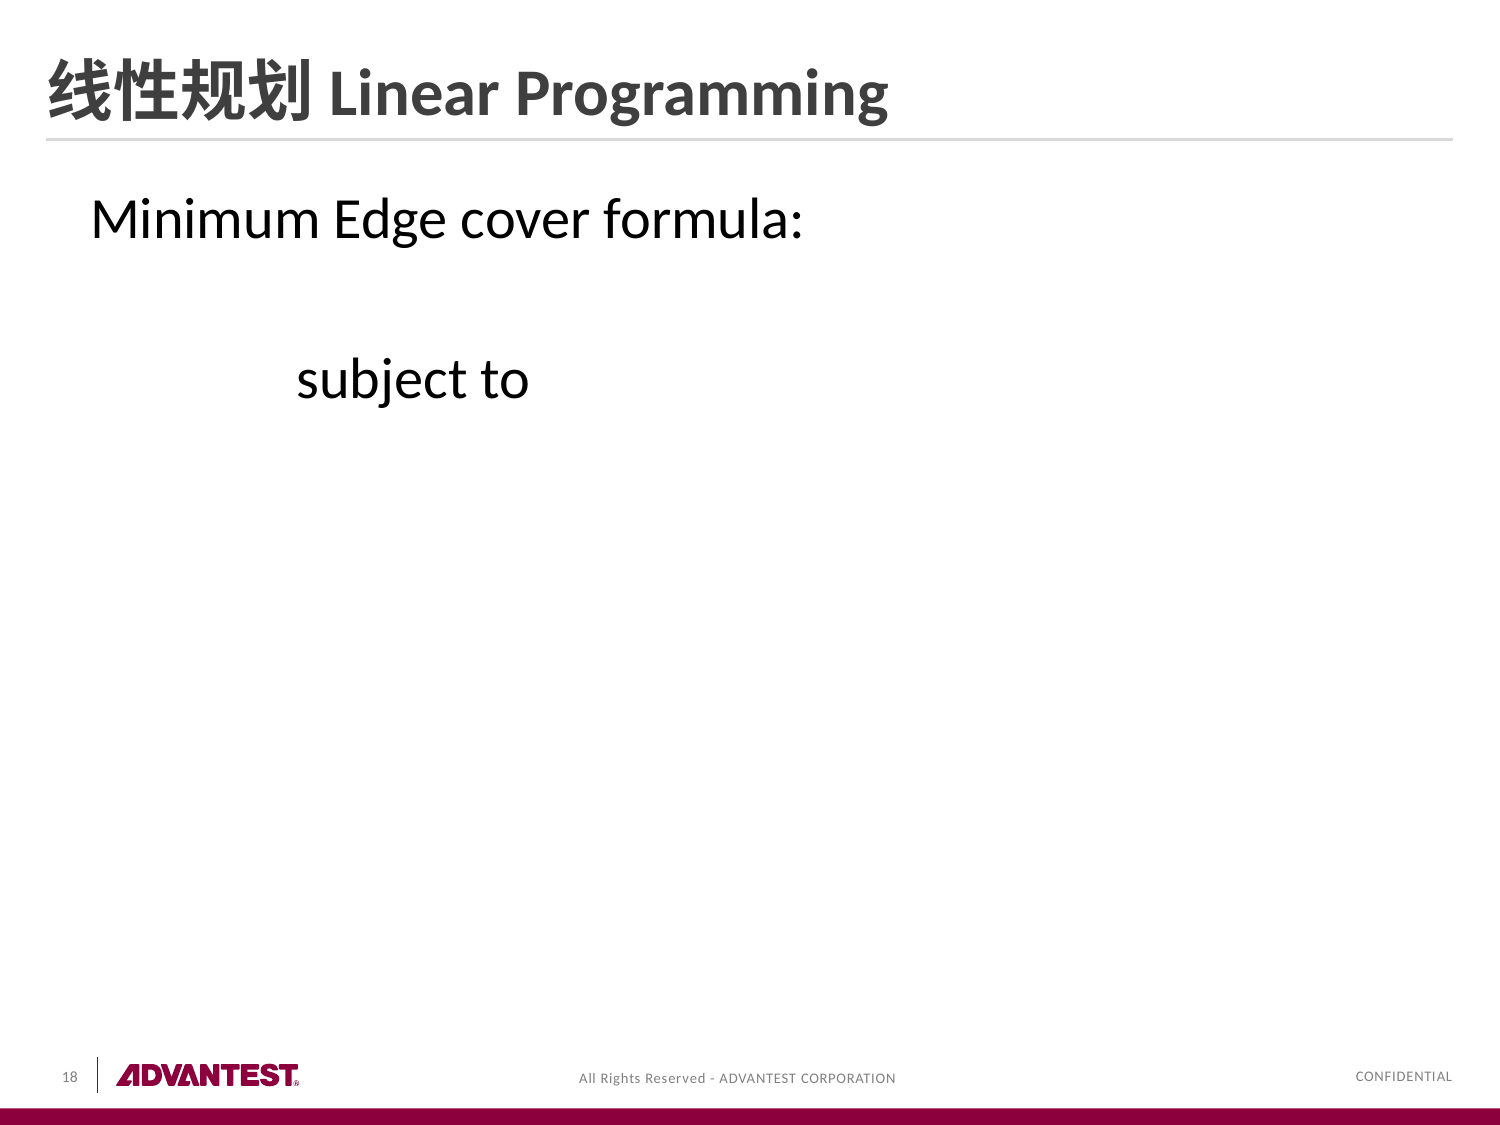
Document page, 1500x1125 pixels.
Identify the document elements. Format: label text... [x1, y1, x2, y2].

title 线性规划Linear Programming [46, 23, 1454, 129]
text_box Minimum Edge cover formula: [90, 180, 986, 293]
